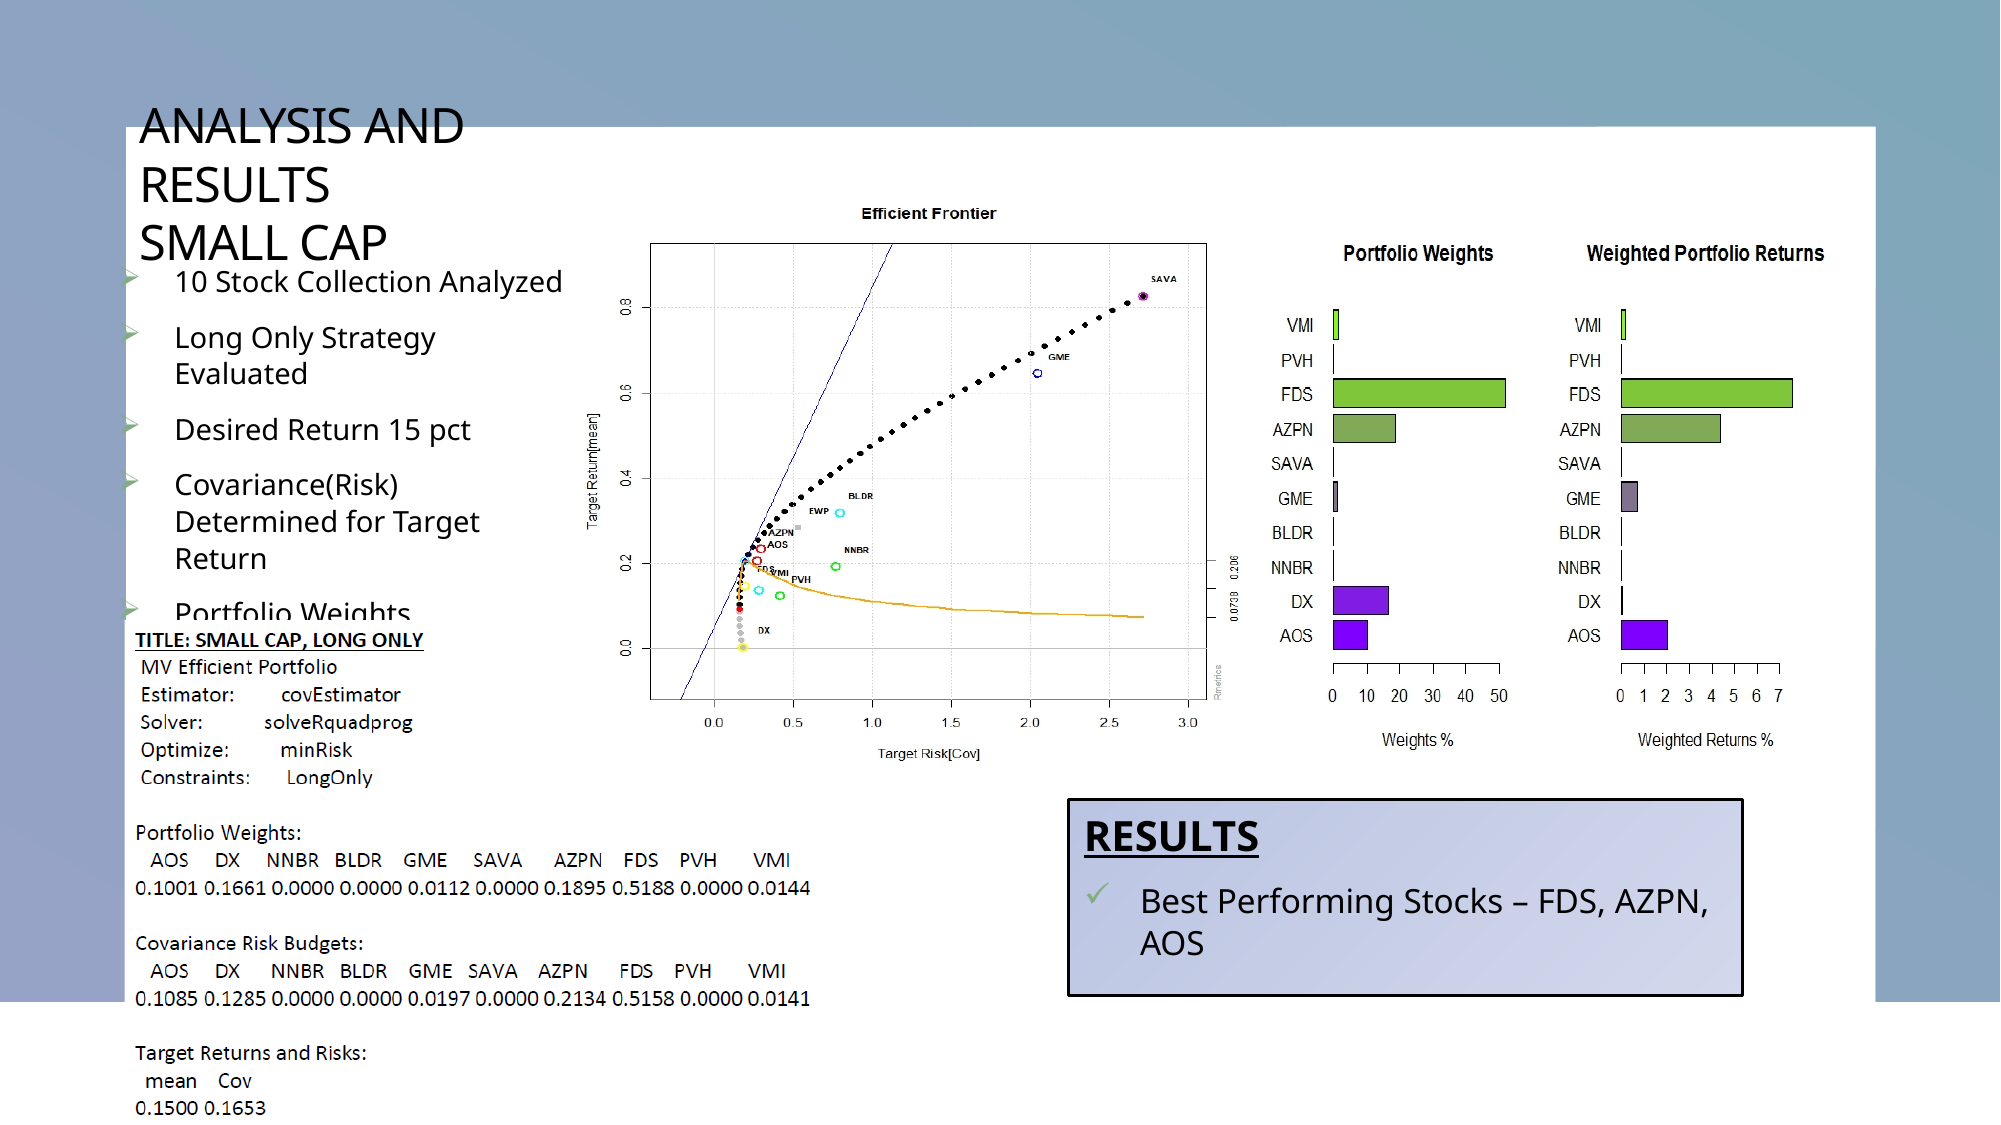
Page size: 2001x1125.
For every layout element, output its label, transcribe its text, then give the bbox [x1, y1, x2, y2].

picture [1256, 208, 1831, 774]
text_box RESULTS Best Performing Stocks – FDS, AZPN, AOS [1068, 799, 1743, 996]
list 10 Stock Collection Analyzed Long Only Strategy Evaluated Desired Return 15 pct Covariance(Risk) Determined for Target Return Portfolio Weights Determined [103, 254, 581, 537]
picture [124, 181, 1242, 1125]
title ANALYSIS AND RESULTS SMALL CAP [124, 85, 641, 254]
